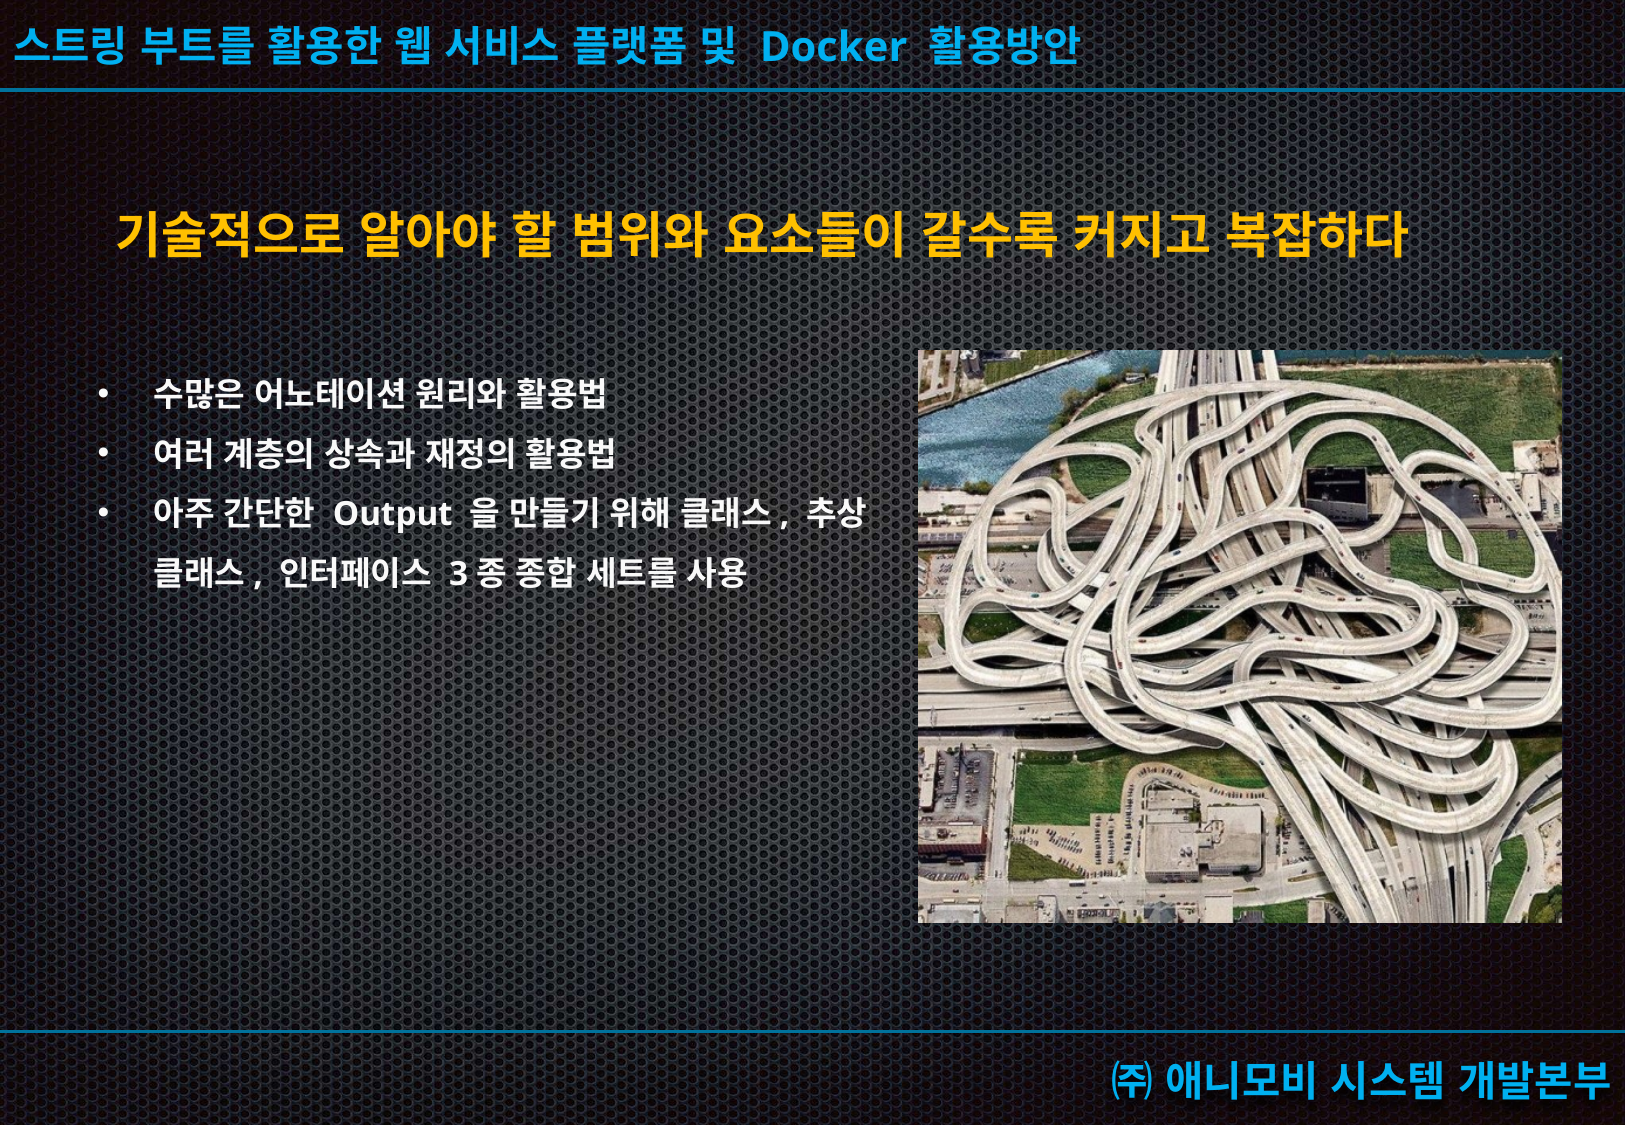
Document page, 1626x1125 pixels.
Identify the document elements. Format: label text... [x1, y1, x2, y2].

picture [0, 1034, 1625, 1125]
text_box 기술적으로 알아야 할 범위와 요소들이 갈수록 커지고 복잡하다 [100, 196, 1425, 271]
picture [0, 93, 1625, 1029]
picture [0, 0, 1625, 87]
text_box 수많은 어노테이션 원리와 활용법 여러 계층의 상속과 재정의 활용법 아주 간단한 Output 을 만들기 위해 클래스, 추상 클래스, 인터페이스 3종 종합 세트를 사용 [82, 345, 896, 600]
